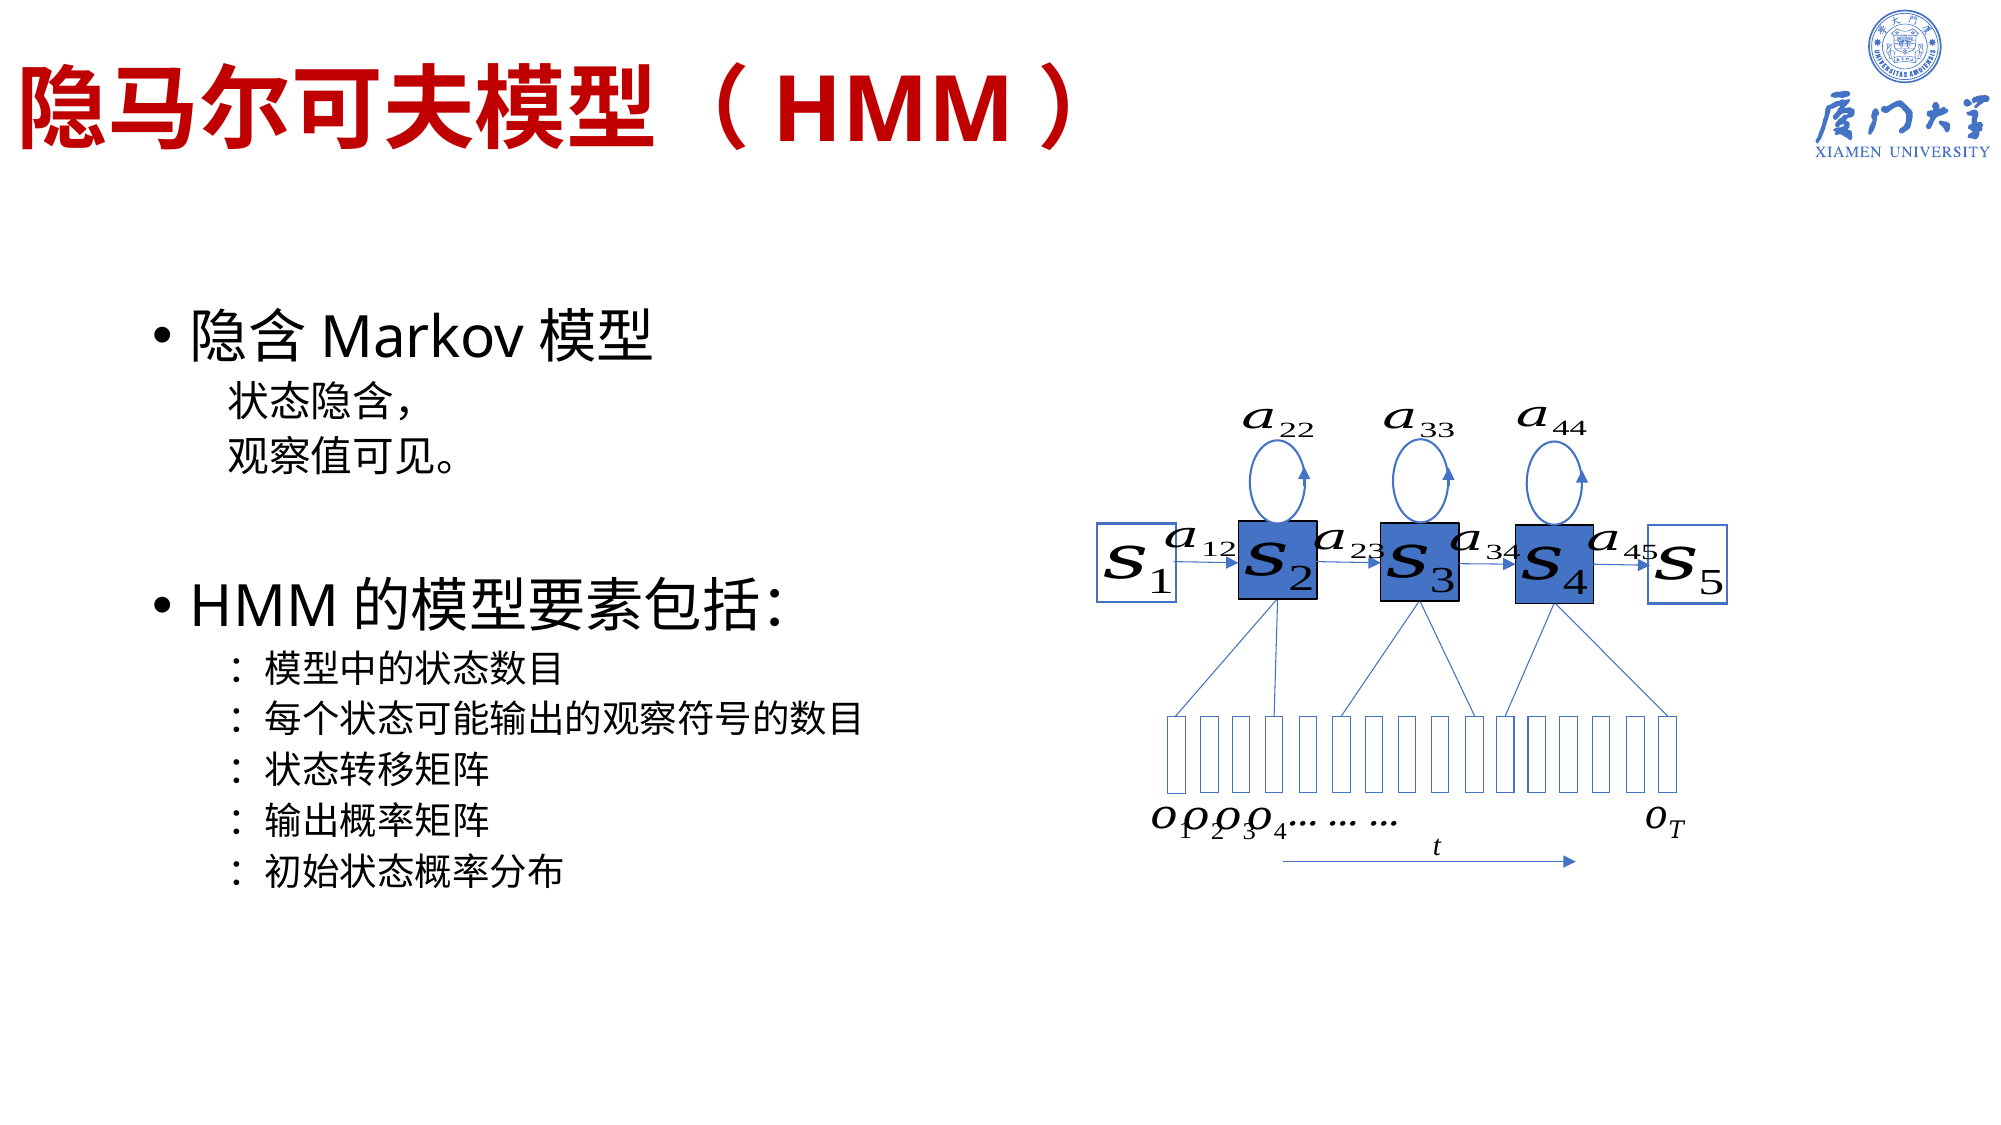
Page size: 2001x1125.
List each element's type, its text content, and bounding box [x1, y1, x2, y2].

text_box [1232, 718, 1250, 793]
text_box t [1418, 819, 1457, 861]
title 隐马尔可夫模型（HMM） [1, 3, 1727, 221]
text_box [1575, 470, 1589, 490]
text_box [1398, 717, 1416, 793]
text_box [1297, 466, 1311, 486]
text_box [1332, 716, 1351, 793]
text_box [1496, 716, 1515, 793]
text_box [1167, 716, 1186, 794]
text_box [1465, 716, 1484, 793]
text_box [1559, 717, 1578, 793]
text_box [1592, 717, 1610, 793]
text_box [1265, 716, 1283, 793]
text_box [1554, 602, 1668, 717]
text_box [1299, 716, 1317, 793]
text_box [1505, 602, 1554, 717]
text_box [1341, 600, 1419, 717]
text_box [1365, 717, 1383, 793]
text_box [1525, 440, 1583, 526]
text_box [1419, 600, 1475, 717]
text_box [1658, 716, 1677, 793]
text_box [1431, 717, 1449, 793]
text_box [1174, 598, 1278, 718]
text_box [1200, 718, 1219, 793]
text_box [1248, 439, 1307, 525]
text_box t [1418, 862, 1457, 869]
text_box [1626, 717, 1645, 793]
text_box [1274, 598, 1278, 717]
text_box [1527, 717, 1546, 793]
text_box [1442, 467, 1455, 487]
text_box [1391, 438, 1450, 524]
